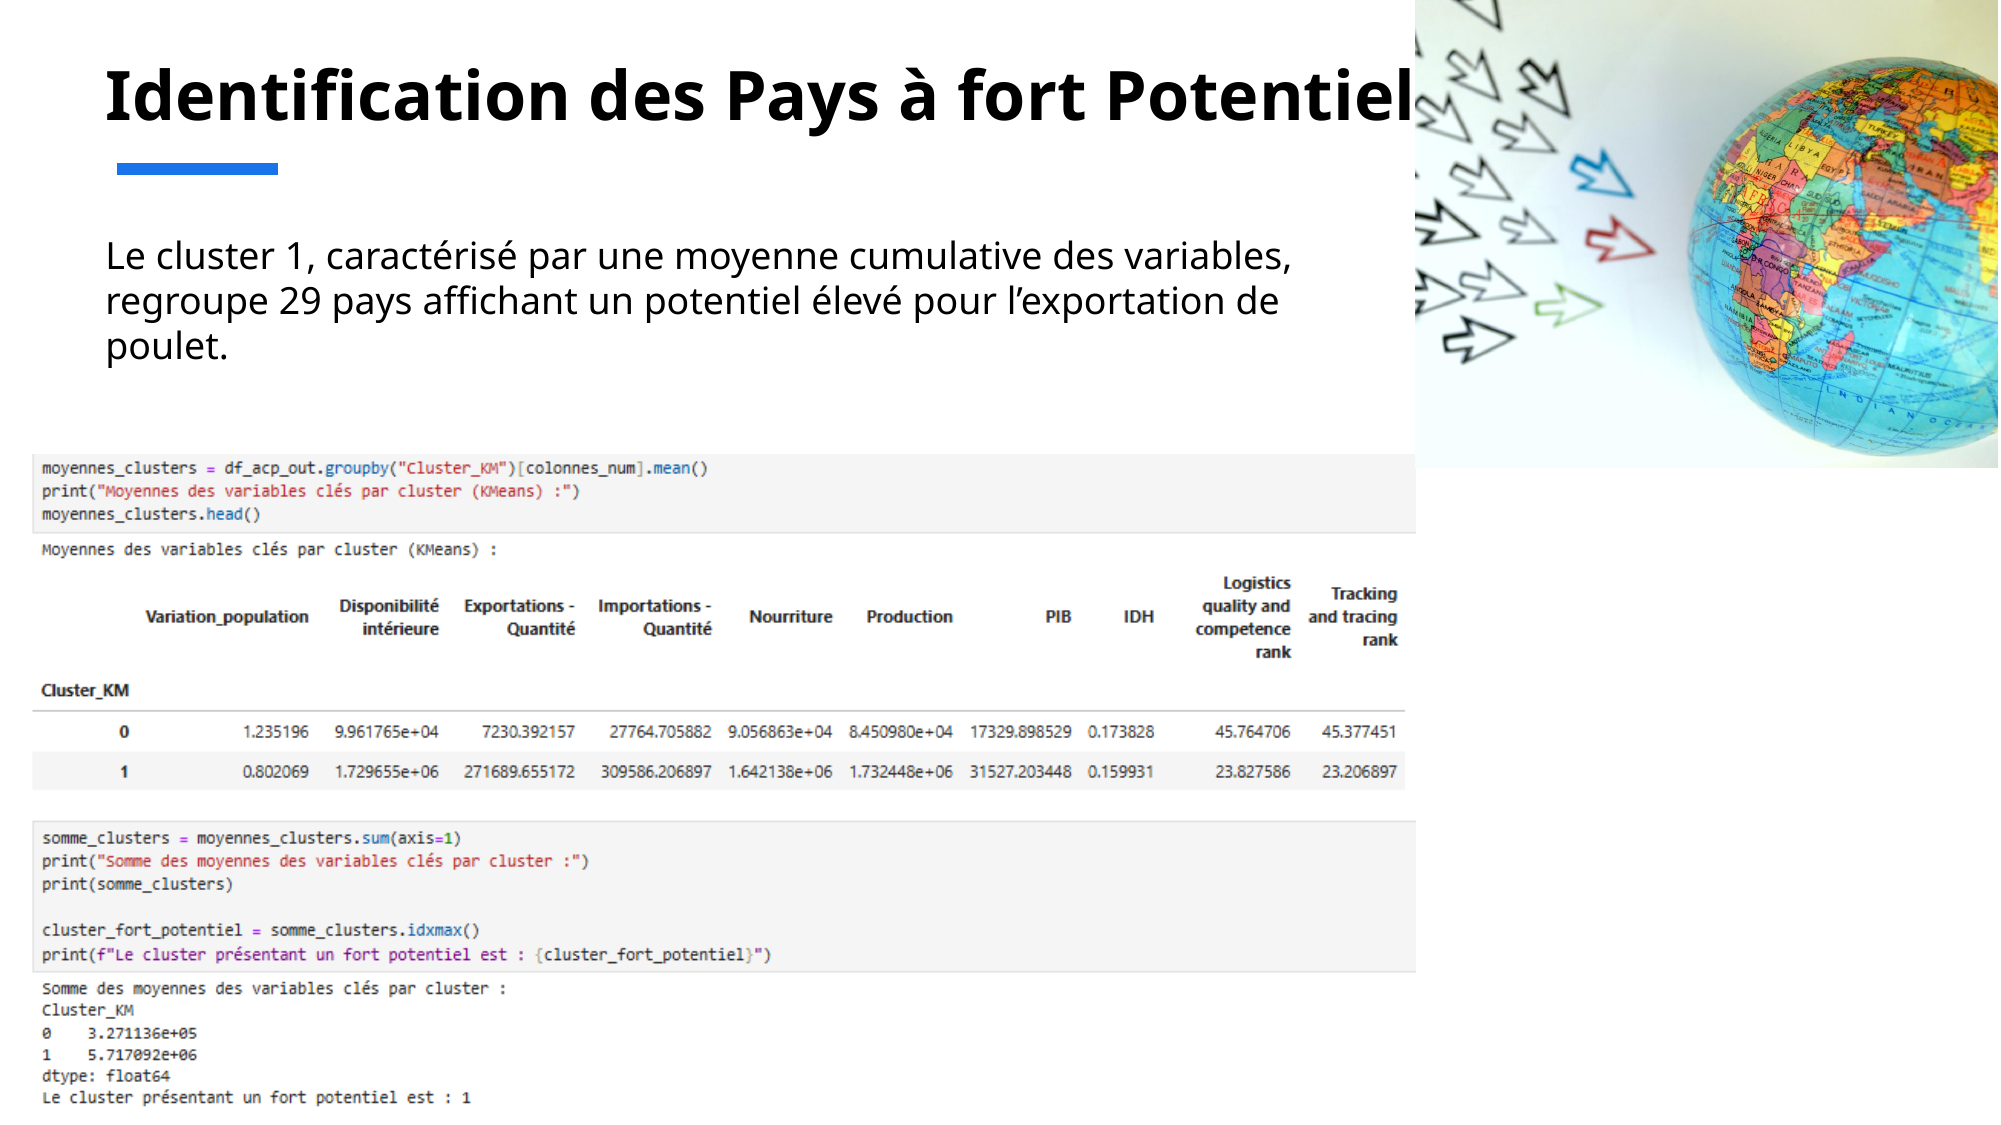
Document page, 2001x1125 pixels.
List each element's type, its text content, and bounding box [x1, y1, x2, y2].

text_box Le cluster 1, caractérisé par une moyenne cumulative des variables, regroupe 29 pays affichant un potentiel élevé pour l’exportation de poulet. [90, 224, 1366, 375]
picture [25, 0, 1998, 1108]
title Identification des Pays à fort Potentiel [90, 44, 1415, 225]
